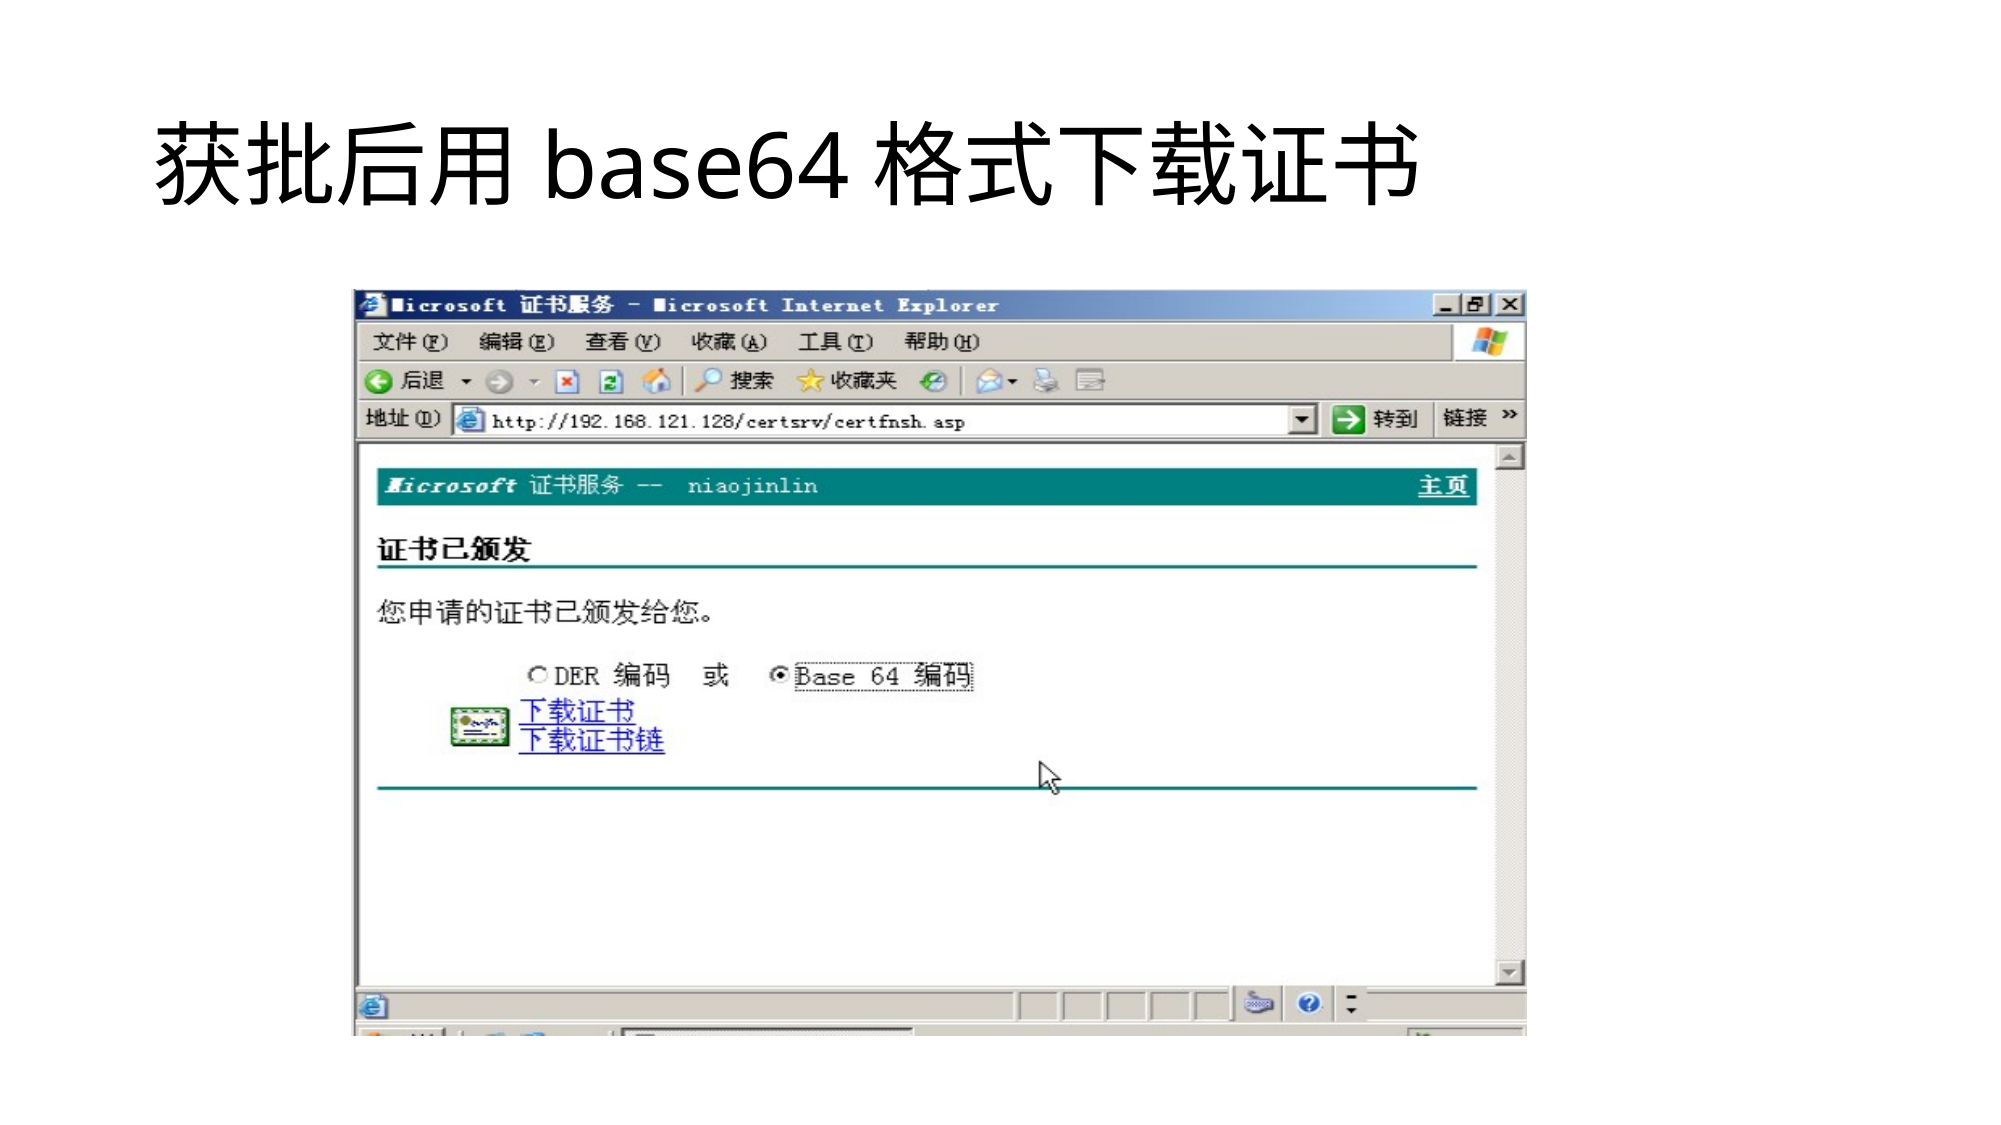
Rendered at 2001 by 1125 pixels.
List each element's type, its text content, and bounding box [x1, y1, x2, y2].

title 获批后用base64格式下载证书 [137, 59, 1863, 278]
picture [351, 289, 1527, 1036]
